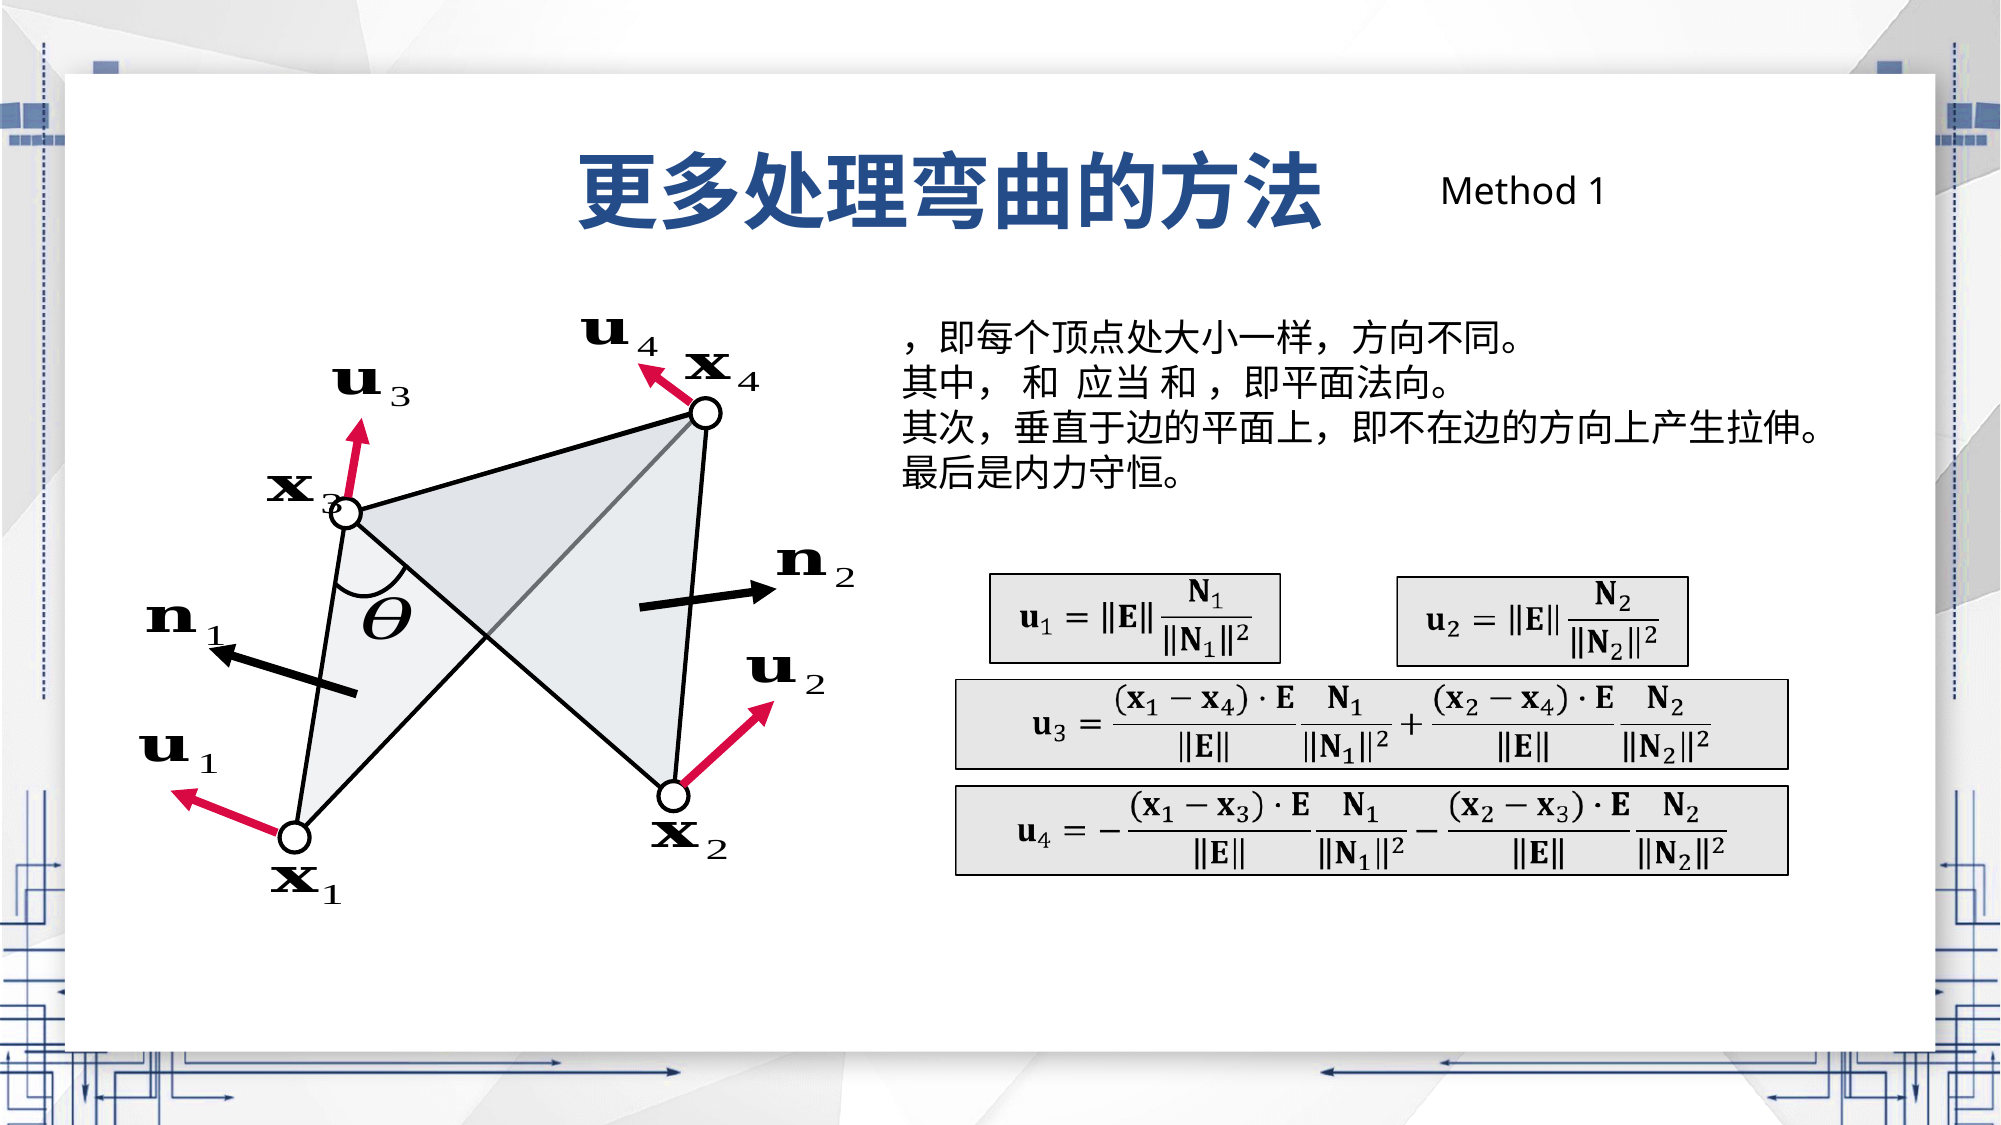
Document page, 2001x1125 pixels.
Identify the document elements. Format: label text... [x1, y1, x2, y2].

text_box Method 1 [1424, 159, 1708, 220]
text_box [657, 780, 690, 813]
text_box [689, 397, 722, 430]
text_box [639, 588, 777, 608]
picture [0, 0, 2001, 1125]
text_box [682, 700, 775, 786]
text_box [637, 363, 691, 403]
text_box [335, 512, 408, 597]
text_box [296, 526, 487, 826]
text_box [329, 497, 362, 530]
text_box [278, 821, 311, 854]
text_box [348, 417, 362, 498]
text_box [170, 790, 278, 833]
text_box [362, 413, 708, 788]
text_box 更多处理弯曲的方法 [461, 131, 1439, 247]
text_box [208, 648, 357, 695]
